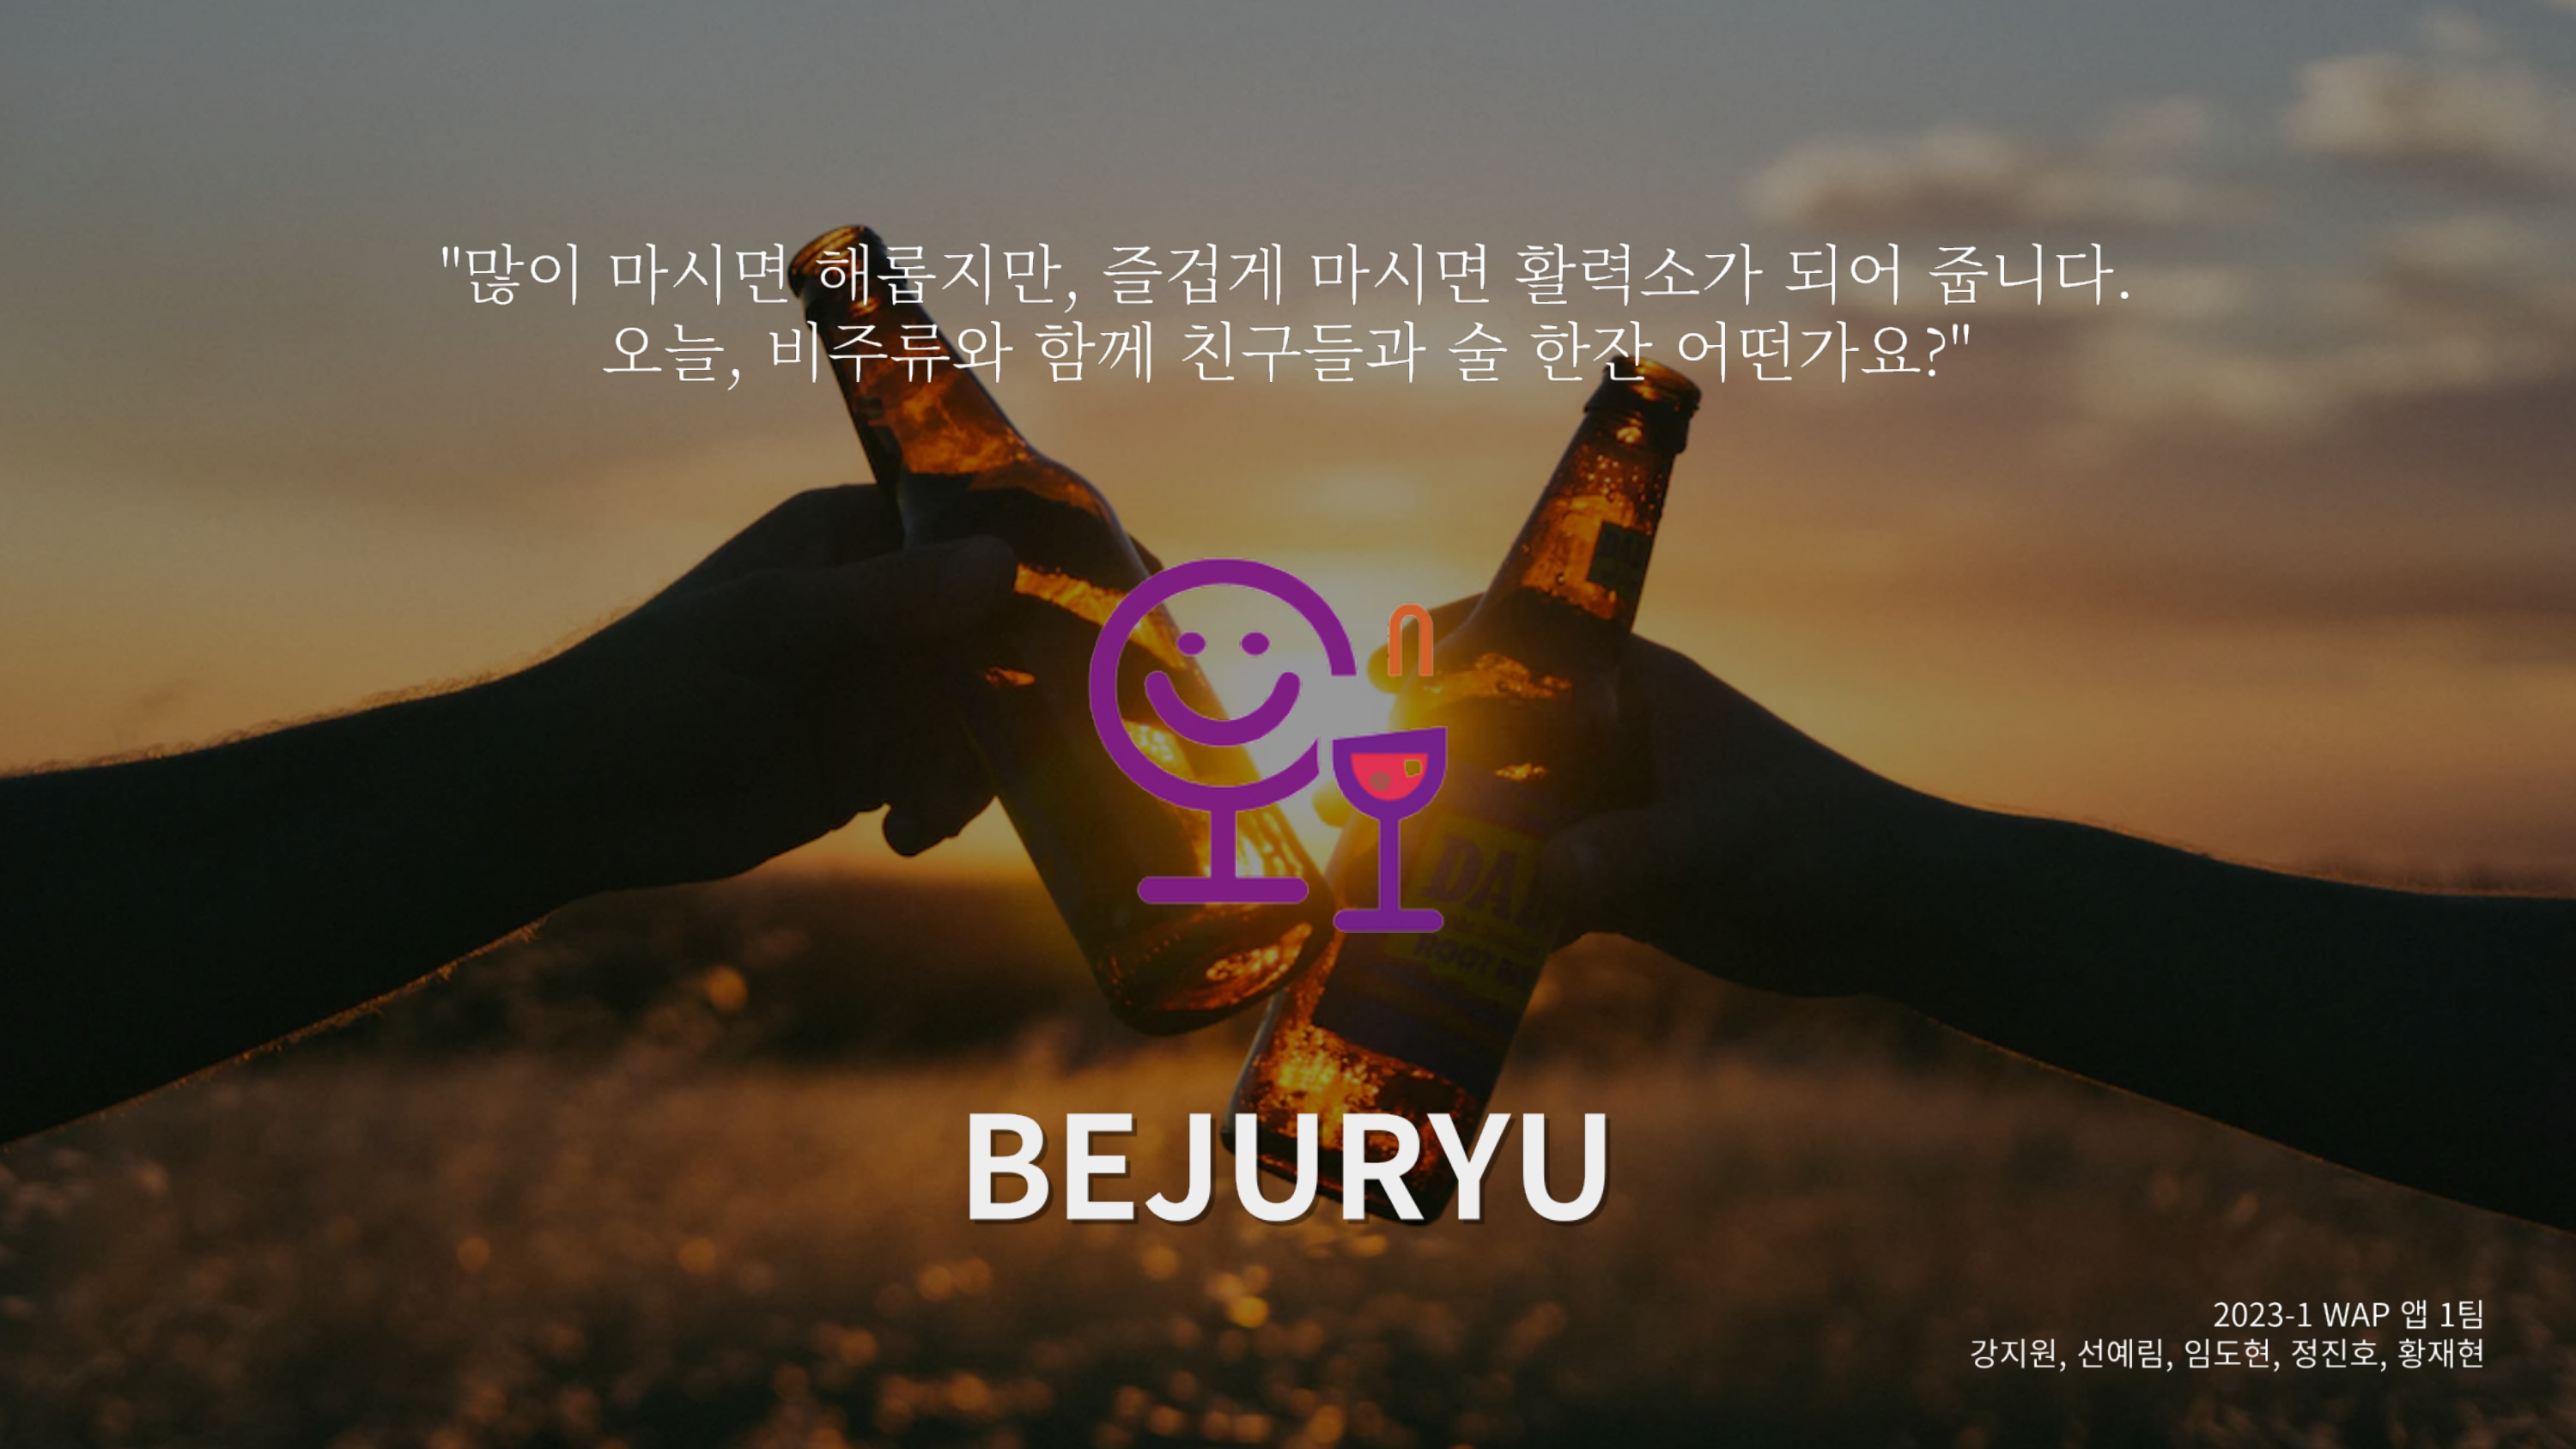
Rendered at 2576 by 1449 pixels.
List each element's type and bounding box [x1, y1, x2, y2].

picture [137, 217, 2161, 419]
picture [820, 1039, 1692, 1286]
text_box [1040, 519, 1535, 1016]
picture [1953, 1285, 2500, 1385]
text_box [0, 0, 2576, 1449]
